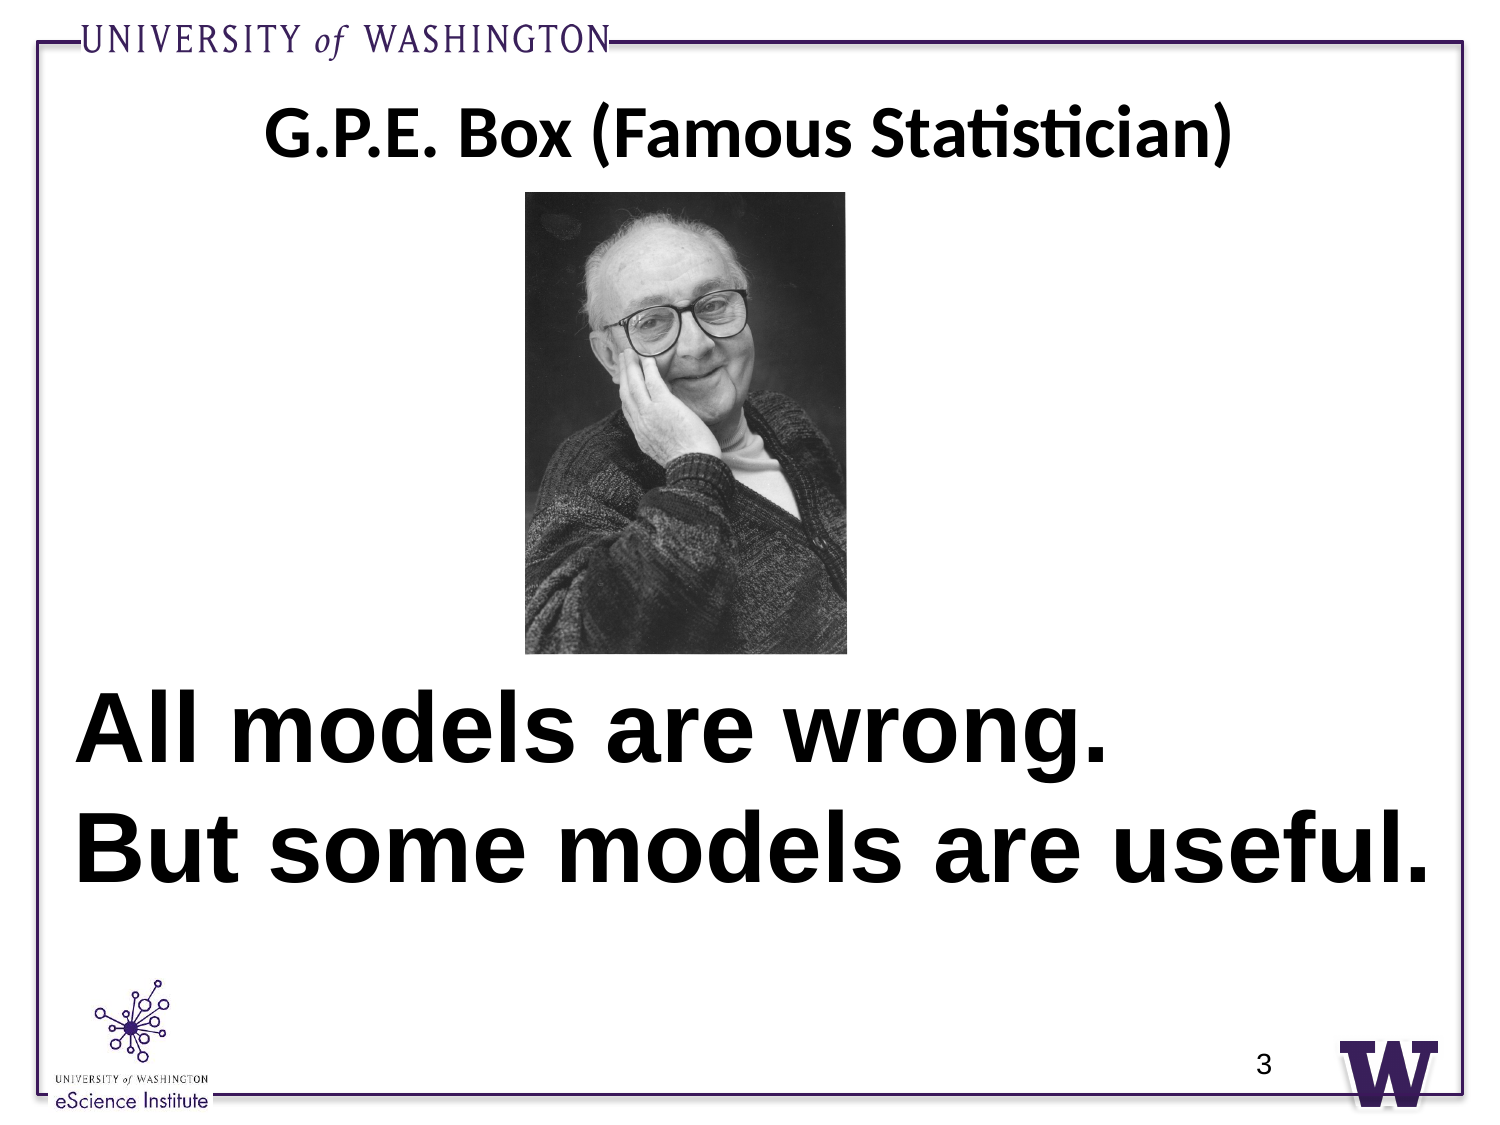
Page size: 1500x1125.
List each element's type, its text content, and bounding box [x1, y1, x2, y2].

picture [524, 192, 849, 656]
text_box All models are wrong. But some models are useful. [58, 654, 1449, 910]
slide_number 3 [1241, 1037, 1325, 1098]
picture [48, 978, 213, 1113]
picture [1340, 1096, 1438, 1107]
title G.P.E. Box (Famous Statistician) [75, 75, 1425, 213]
picture [81, 24, 609, 61]
picture [1340, 1041, 1438, 1093]
